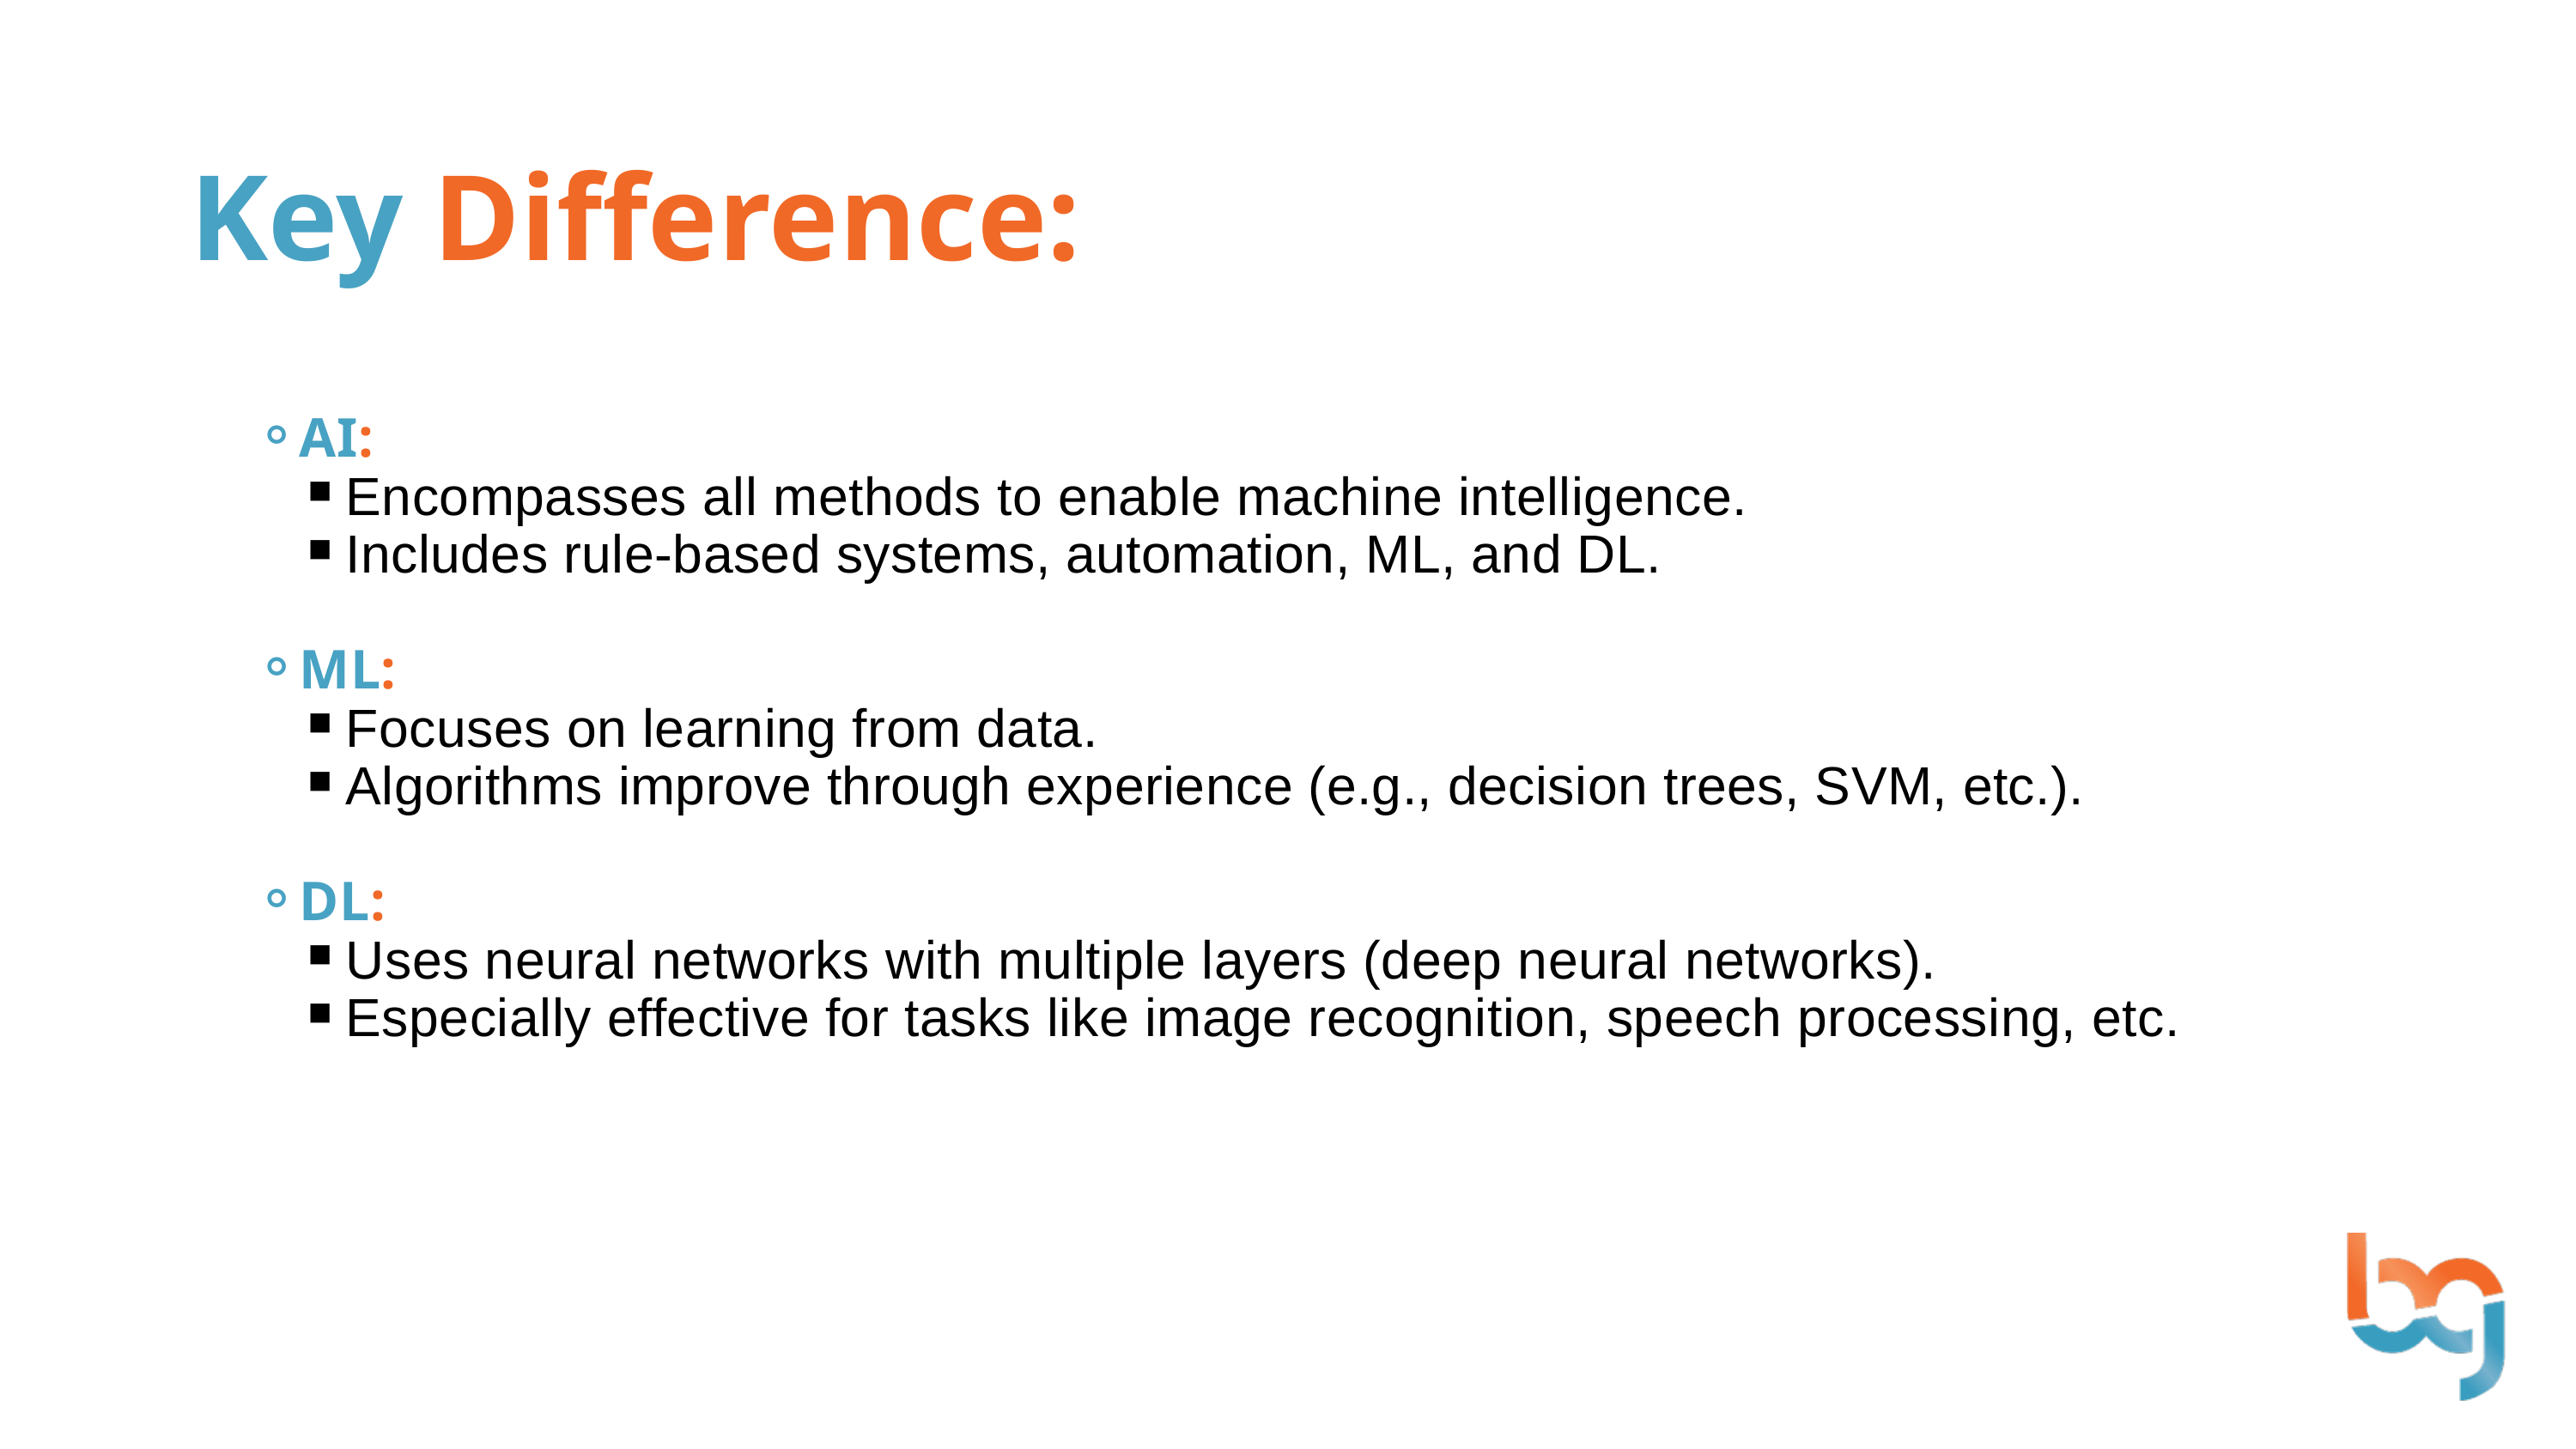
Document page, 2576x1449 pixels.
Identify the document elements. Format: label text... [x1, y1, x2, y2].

text_box AI: Encompasses all methods to enable machine intelligence. Includes rule-based systems, automation, ML, and DL. ML: Focuses on learning from data. Algorithms improve through experience (e.g., decision trees, SVM, etc.). DL: Uses neural networks with multiple layers (deep neural networks). Especially effective for tasks like image recognition, speech processing, etc. [190, 409, 2386, 1106]
text_box Key Difference: [190, 156, 2386, 285]
text_box [2346, 1233, 2512, 1411]
